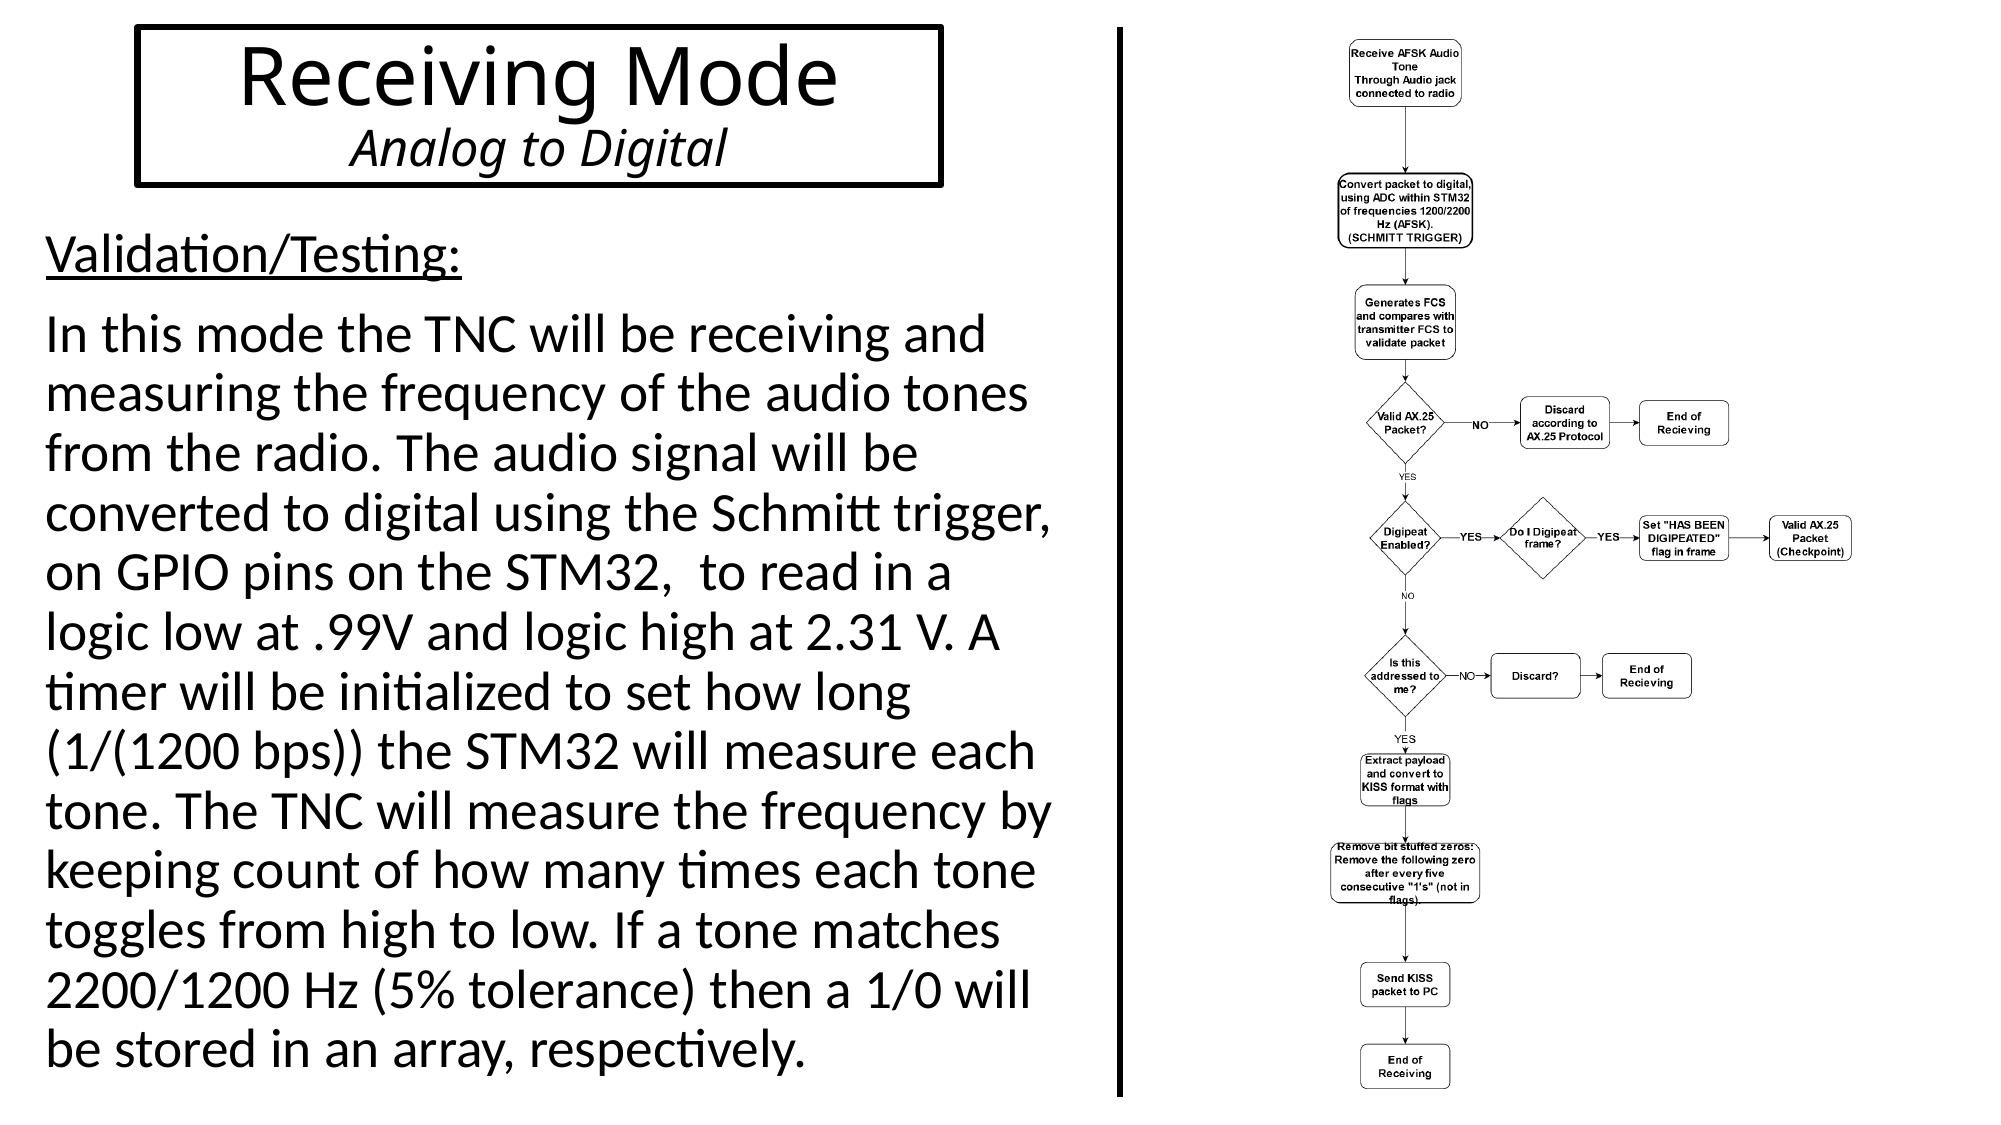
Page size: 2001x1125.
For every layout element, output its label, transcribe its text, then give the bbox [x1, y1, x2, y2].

text_box Receiving Mode Analog to Digital [137, 27, 942, 186]
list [1320, 27, 1863, 1098]
list Validation/Testing: In this mode the TNC will be receiving and measuring the frequency of the audio tones from the radio. The audio signal will be converted to digital using the Schmitt trigger, on GPIO pins on the STM32, to read in a logic low at .99V and logic high at 2.31 V. A timer will be initialized to set how long (1/(1200 bps)) the STM32 will measure each tone. The TNC will measure the frequency by keeping count of how many times each tone toggles from high to low. If a tone matches 2200/1200 Hz (5% tolerance) then a 1/0 will be stored in an array, respectively. [30, 217, 1070, 1098]
